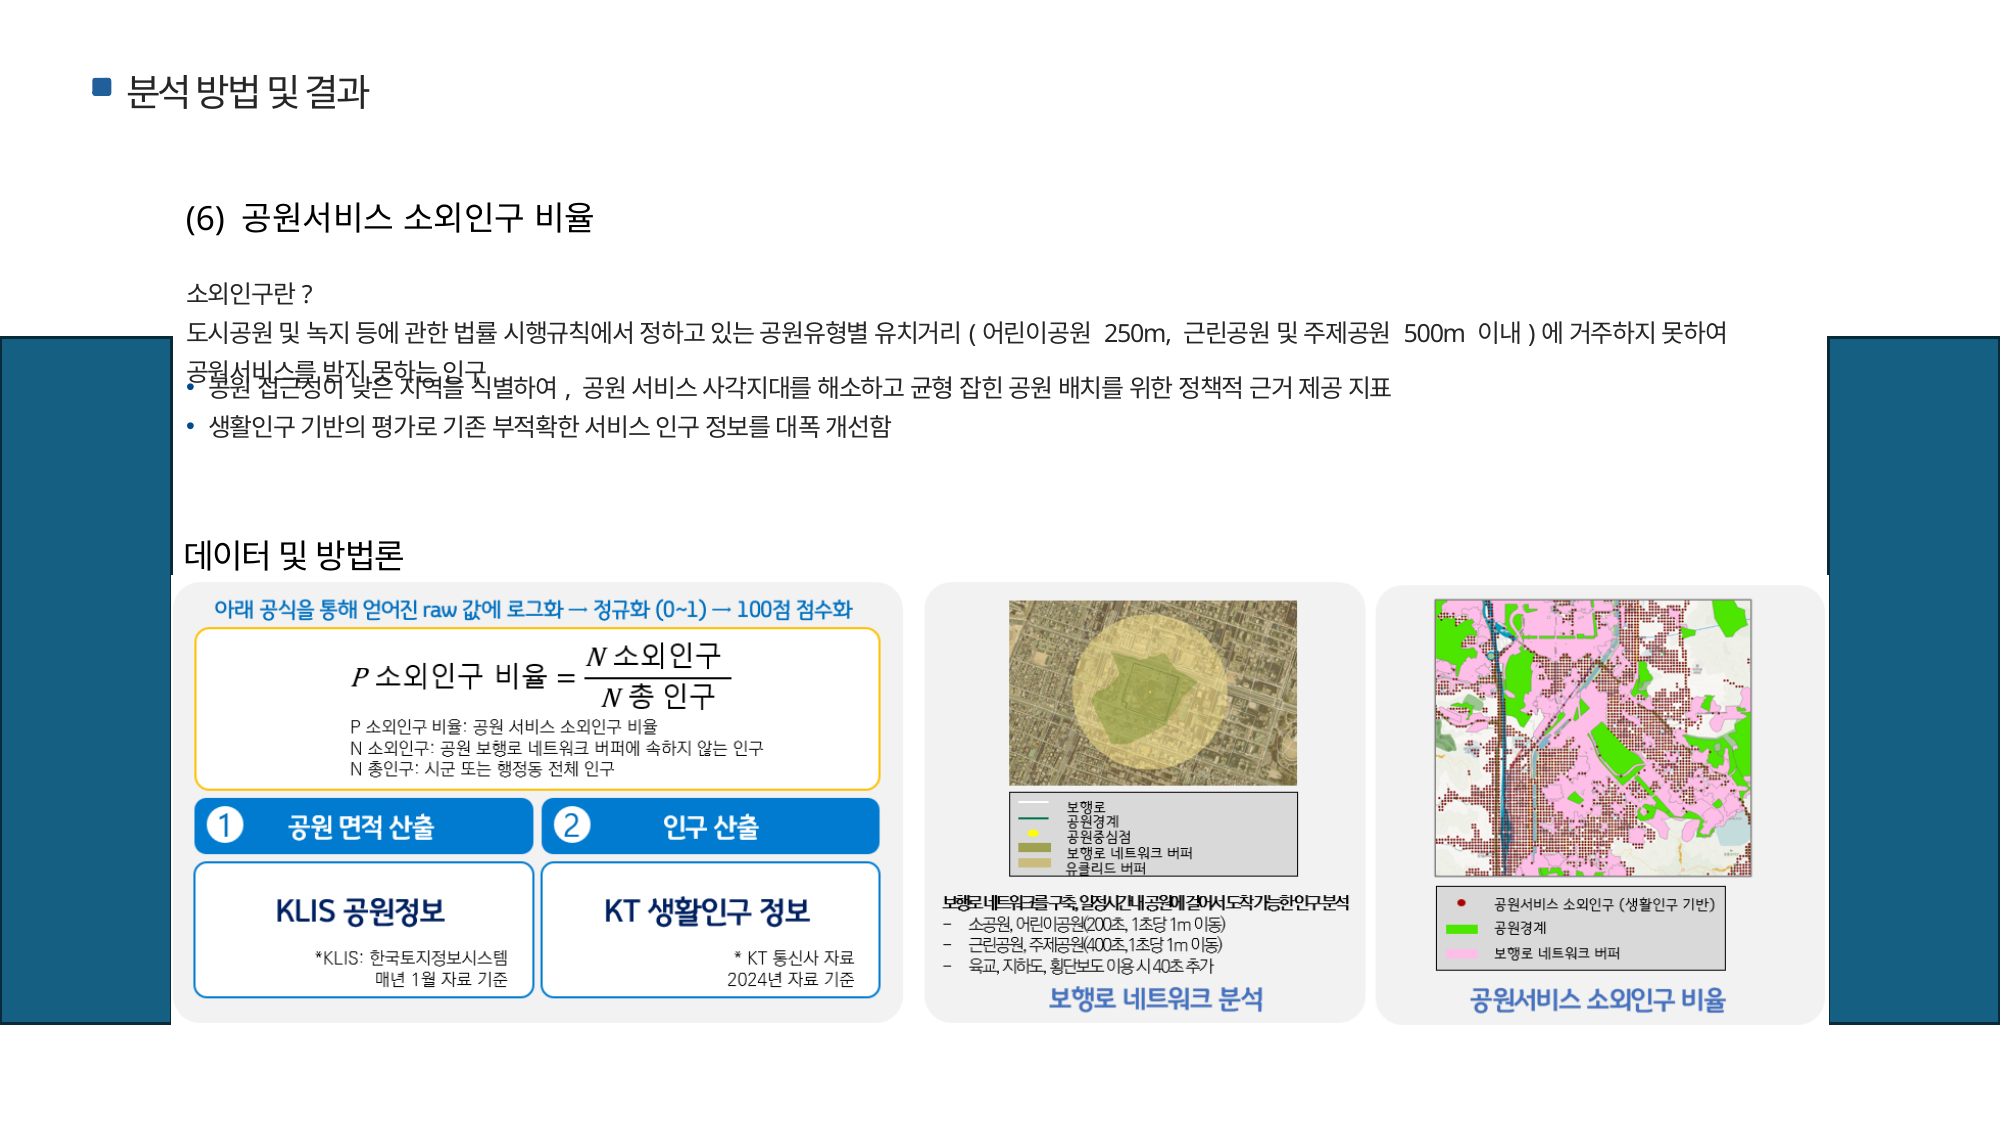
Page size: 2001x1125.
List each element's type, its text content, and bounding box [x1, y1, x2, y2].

text_box (6) 공원서비스 소외인구 비율 [171, 189, 1835, 244]
text_box 소외인구란? 도시공원 및 녹지 등에 관한 법률 시행규칙에서 정하고 있는 공원유형별 유치거리(어린이공원 250m, 근린공원 및 주제공원 500m 이내)에 거주하지 못하여 공원서비스를 받지 못하는 인구 [171, 262, 1877, 355]
text_box [1827, 336, 2000, 1025]
text_box [0, 336, 173, 1025]
text_box 데이터 및 방법론 [173, 535, 406, 574]
text_box 분석 방법 및 결과 [111, 39, 593, 122]
text_box 공원 접근성이 낮은 지역을 식별하여, 공원 서비스 사각지대를 해소하고 균형 잡힌 공원 배치를 위한 정책적 근거 제공 지표 생활인구 기반의 평가로 기존 부적확한 서비스 인구 정보를 대폭 개선함 [171, 355, 1877, 449]
picture [170, 574, 1830, 1029]
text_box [91, 77, 112, 97]
